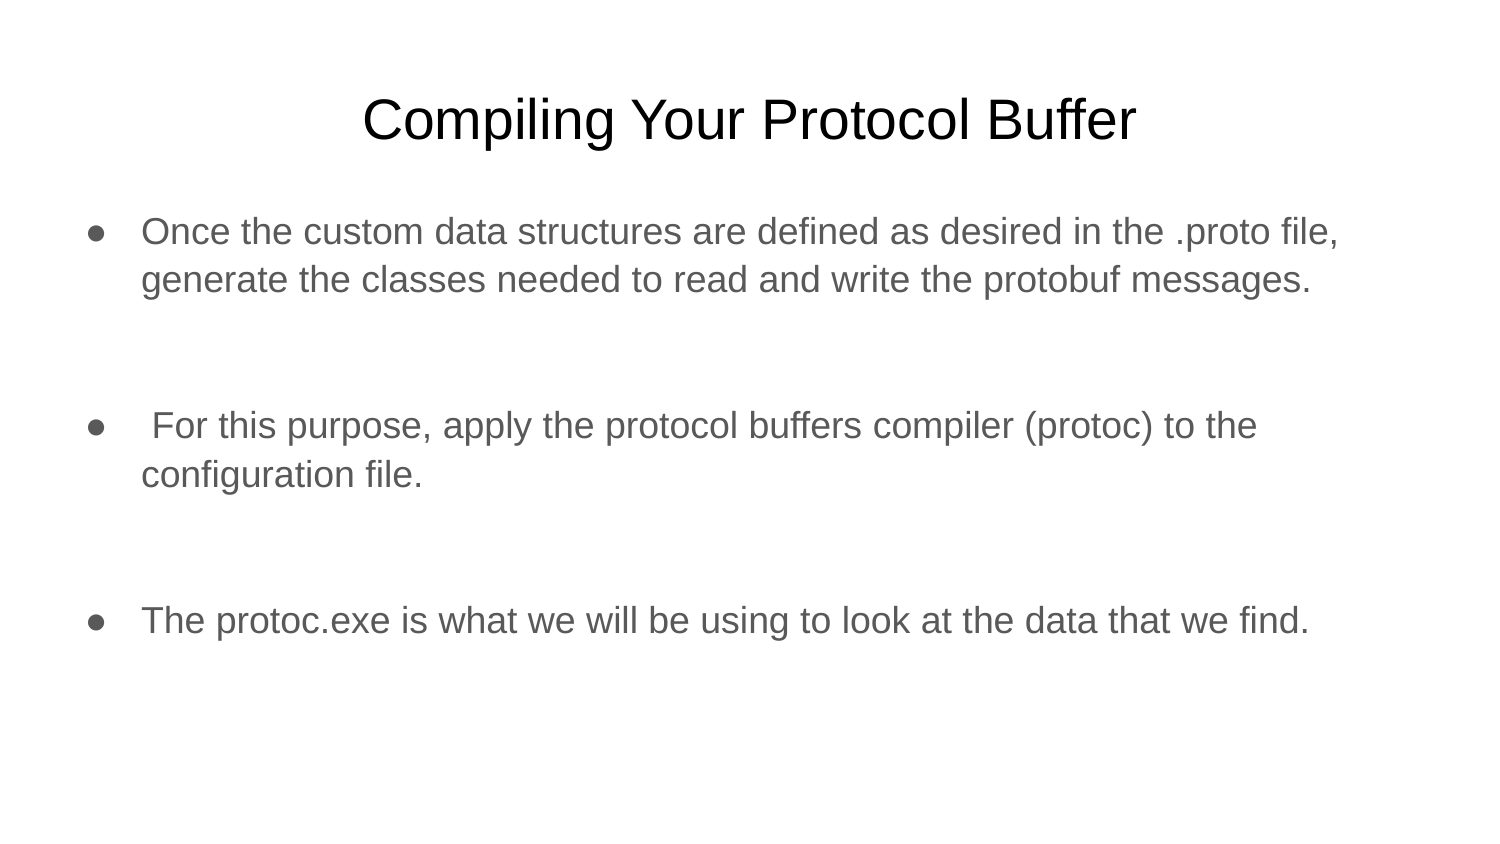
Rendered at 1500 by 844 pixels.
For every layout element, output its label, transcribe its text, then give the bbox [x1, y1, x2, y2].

title Compiling Your Protocol Buffer [51, 72, 1449, 167]
list Once the custom data structures are defined as desired in the .proto file, generate the classes needed to read and write the protobuf messages. For this purpose, apply the protocol buffers compiler (protoc) to the configuration file. The protoc.exe is what we will be using to look at the data that we find. [51, 189, 1449, 750]
